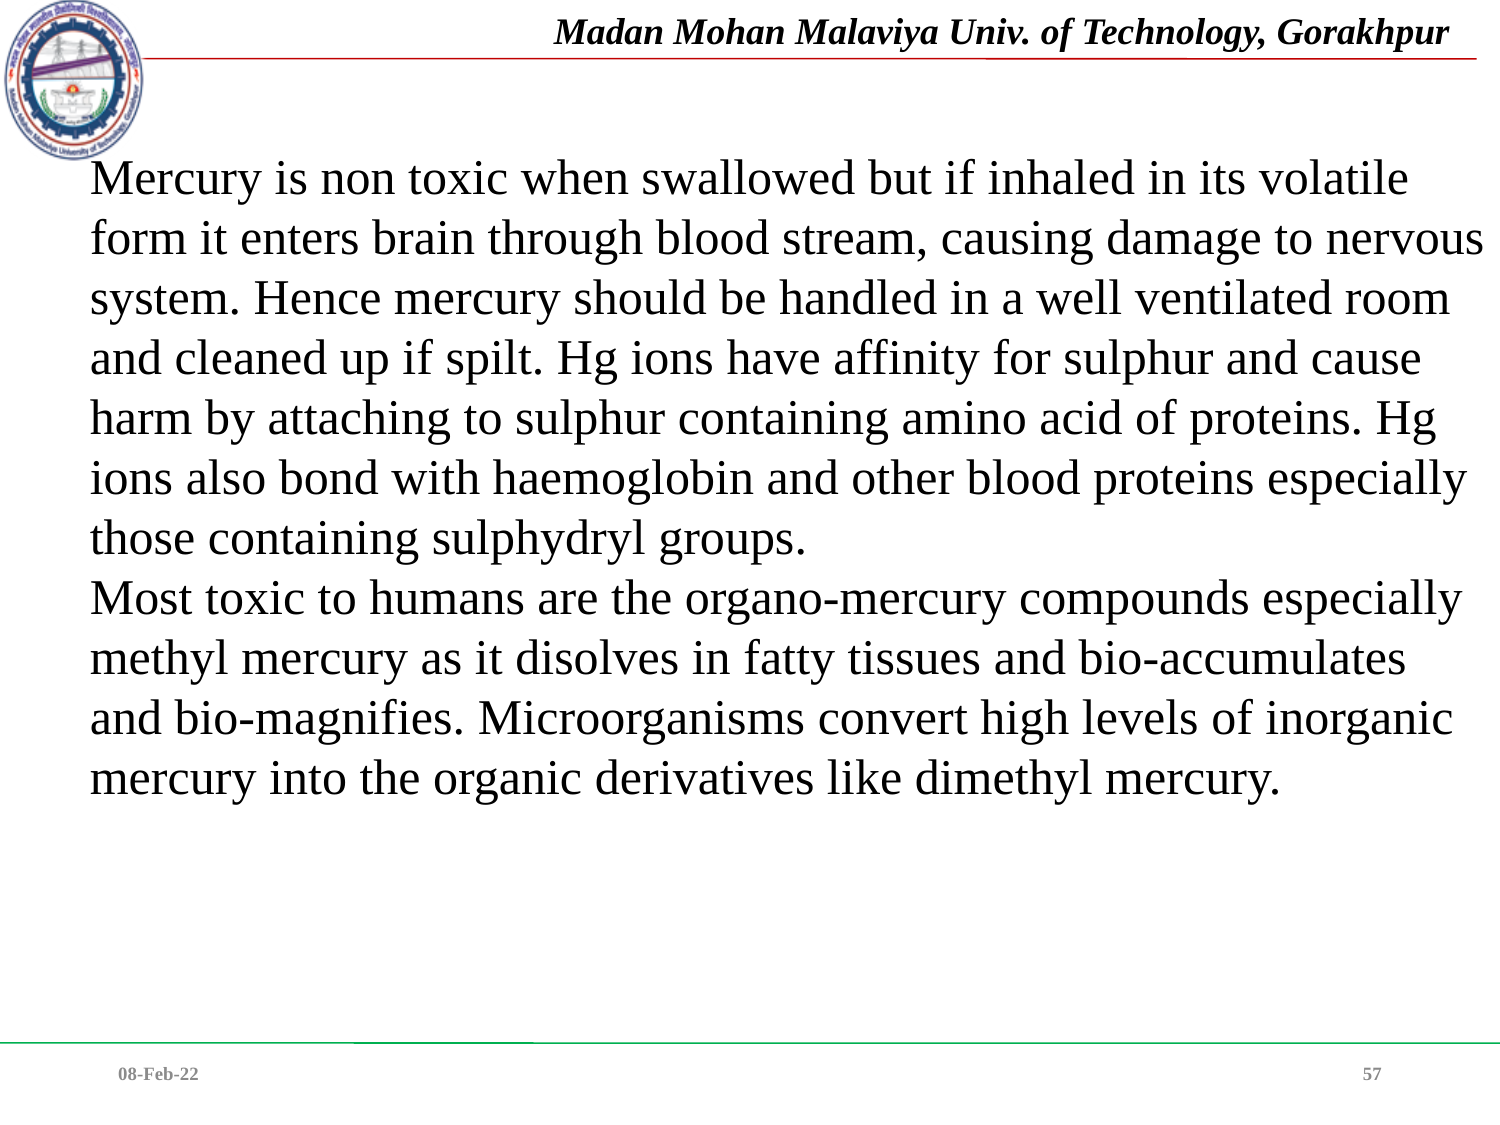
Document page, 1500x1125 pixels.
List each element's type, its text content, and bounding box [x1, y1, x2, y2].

slide_number 08-Feb-22 [103, 1042, 441, 1103]
footer [496, 1042, 1004, 1103]
picture [0, 0, 148, 166]
slide_number 57 [1059, 1042, 1397, 1103]
text_box Mercury is non toxic when swallowed but if inhaled in its volatile form it enters brain through blood stream, causing damage to nervous system. Hence mercury should be handled in a well ventilated room and cleaned up if spilt. Hg ions have affinity for sulphur and cause harm by attaching to sulphur containing amino acid of proteins. Hg ions also bond with haemoglobin and other blood proteins especially those containing sulphydryl groups. Most toxic to humans are the organo-mercury compounds especially methyl mercury as it disolves in fatty tissues and bio-accumulates and bio-magnifies. Microorganisms convert high levels of inorganic mercury into the organic derivatives like dimethyl mercury. [74, 137, 1500, 813]
